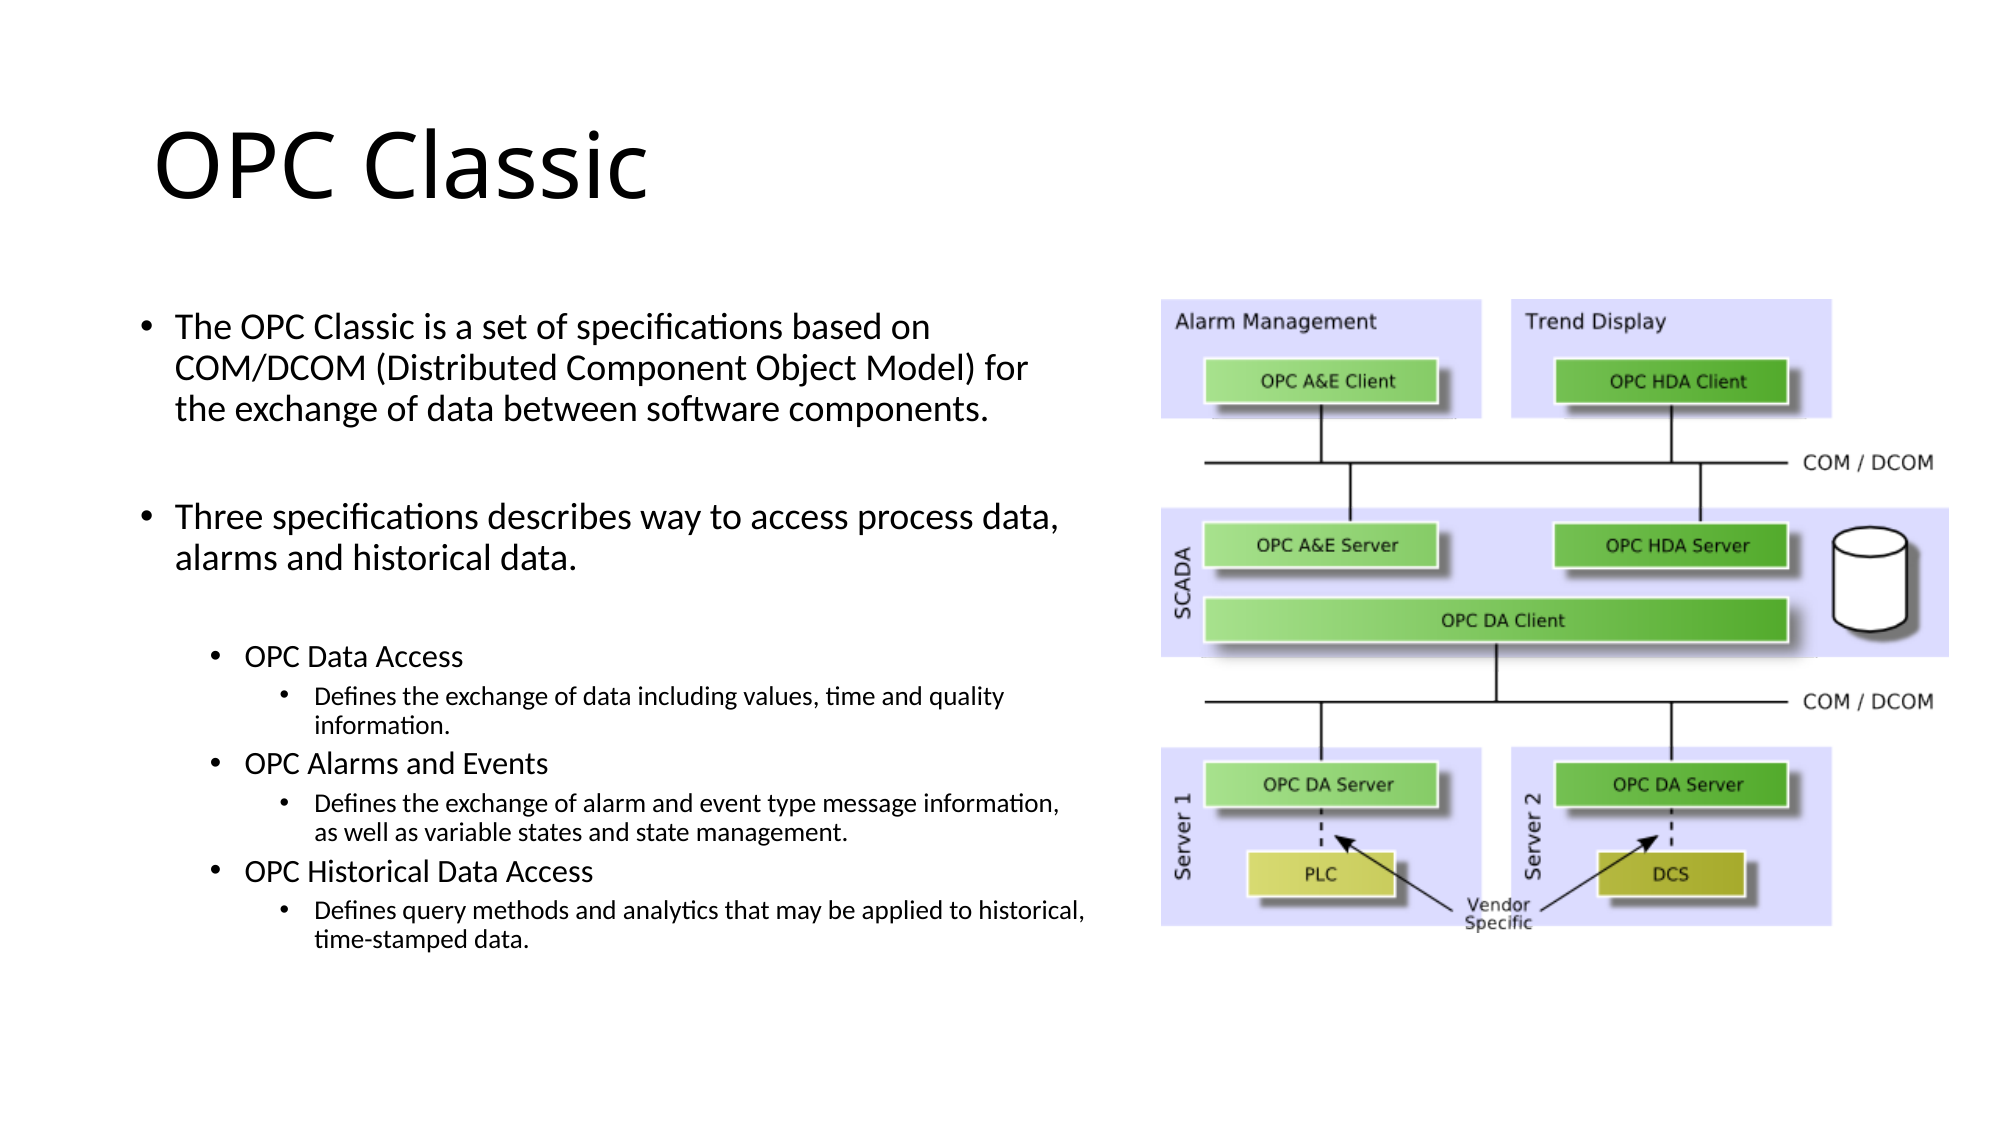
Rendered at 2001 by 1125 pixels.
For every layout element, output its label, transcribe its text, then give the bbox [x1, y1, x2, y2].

title OPC Classic [137, 59, 1863, 278]
list The OPC Classic is a set of specifications based on COM/DCOM (Distributed Component Object Model) for the exchange of data between software components. Three specifications describes way to access process data, alarms and historical data. OPC Data Access Defines the exchange of data including values, time and quality information. OPC Alarms and Events Defines the exchange of alarm and event type message information, as well as variable states and state management. OPC Historical Data Access Defines query methods and analytics that may be applied to historical, time-stamped data. [125, 299, 1103, 970]
picture [1161, 299, 1949, 933]
